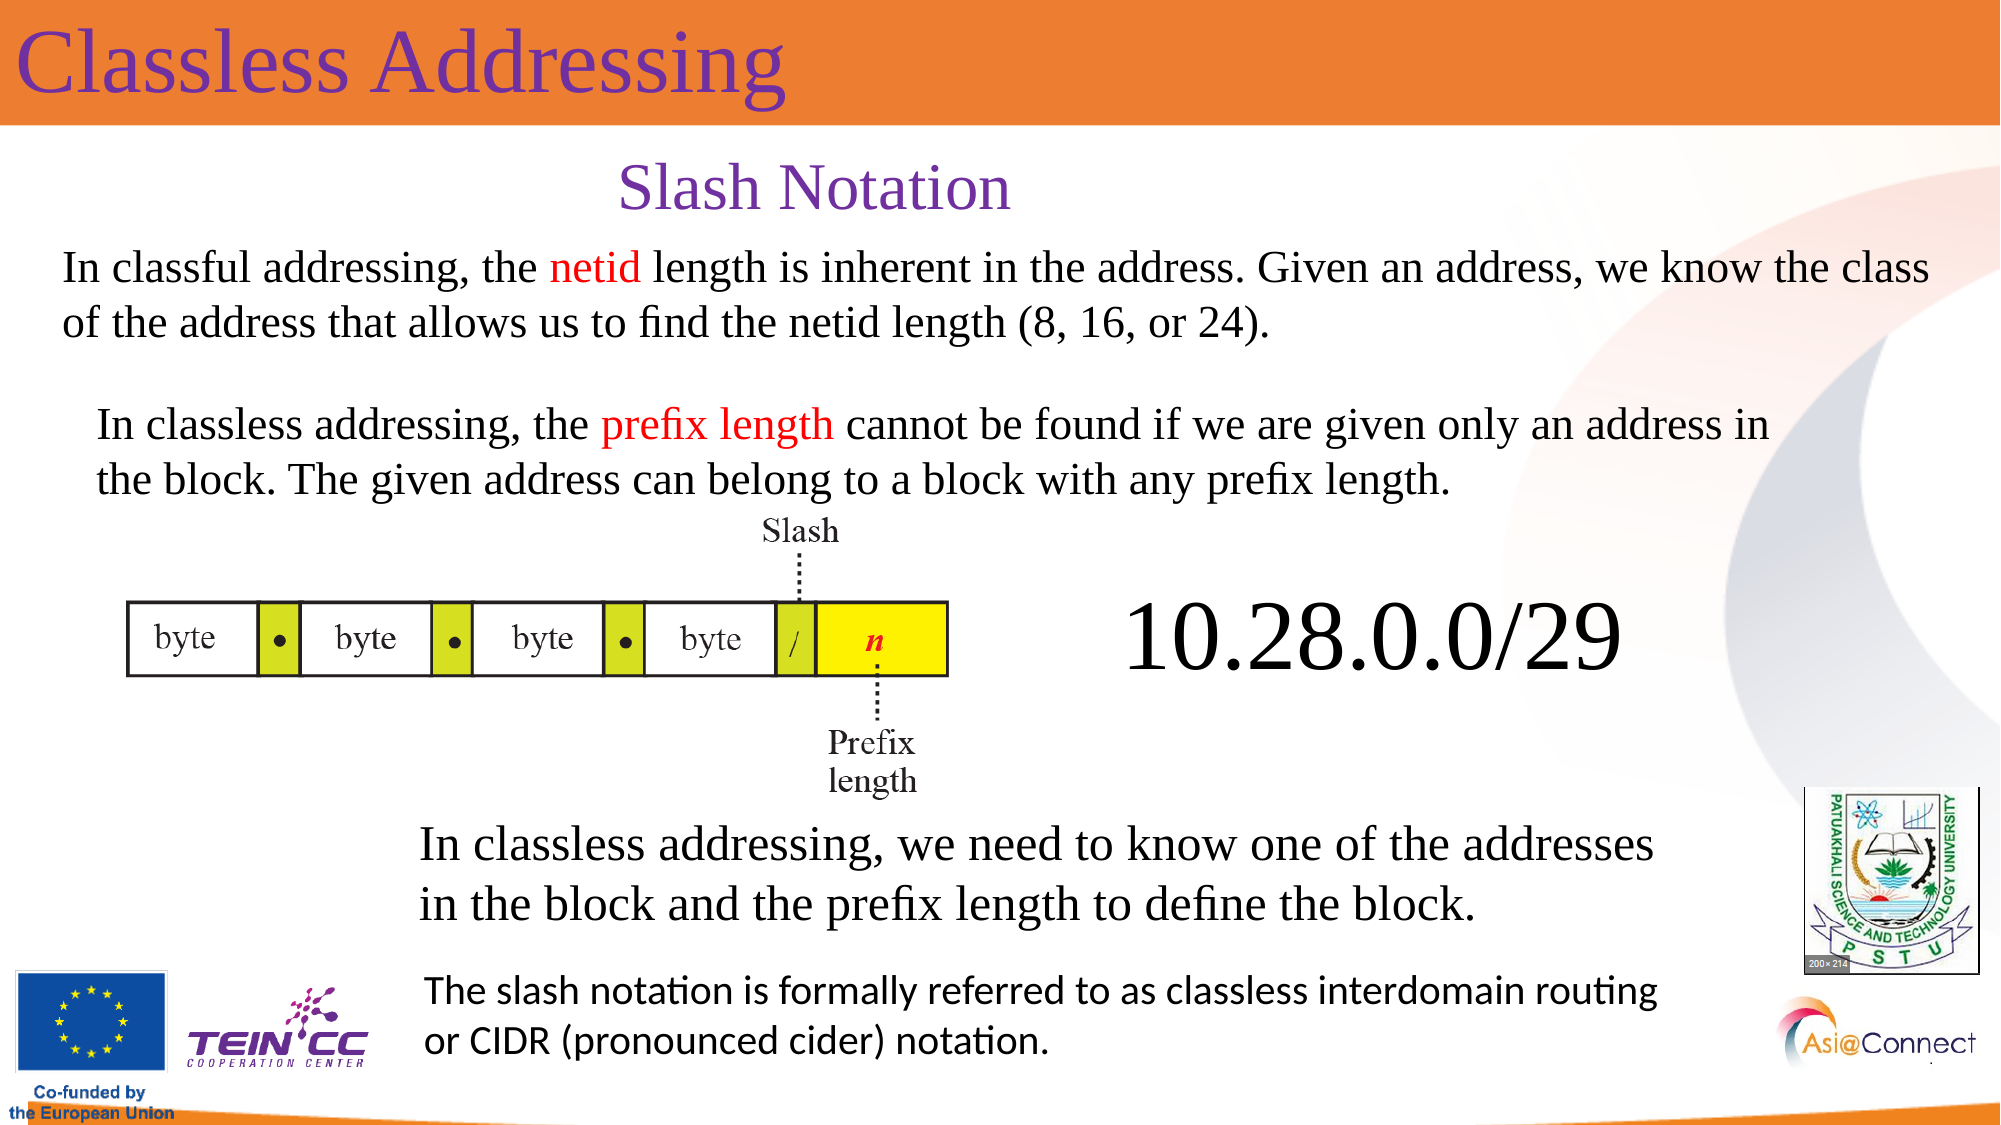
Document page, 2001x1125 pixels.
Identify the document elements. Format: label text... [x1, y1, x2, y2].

picture [1, 26, 2000, 1125]
text_box Classless Addressing [0, 0, 2000, 126]
